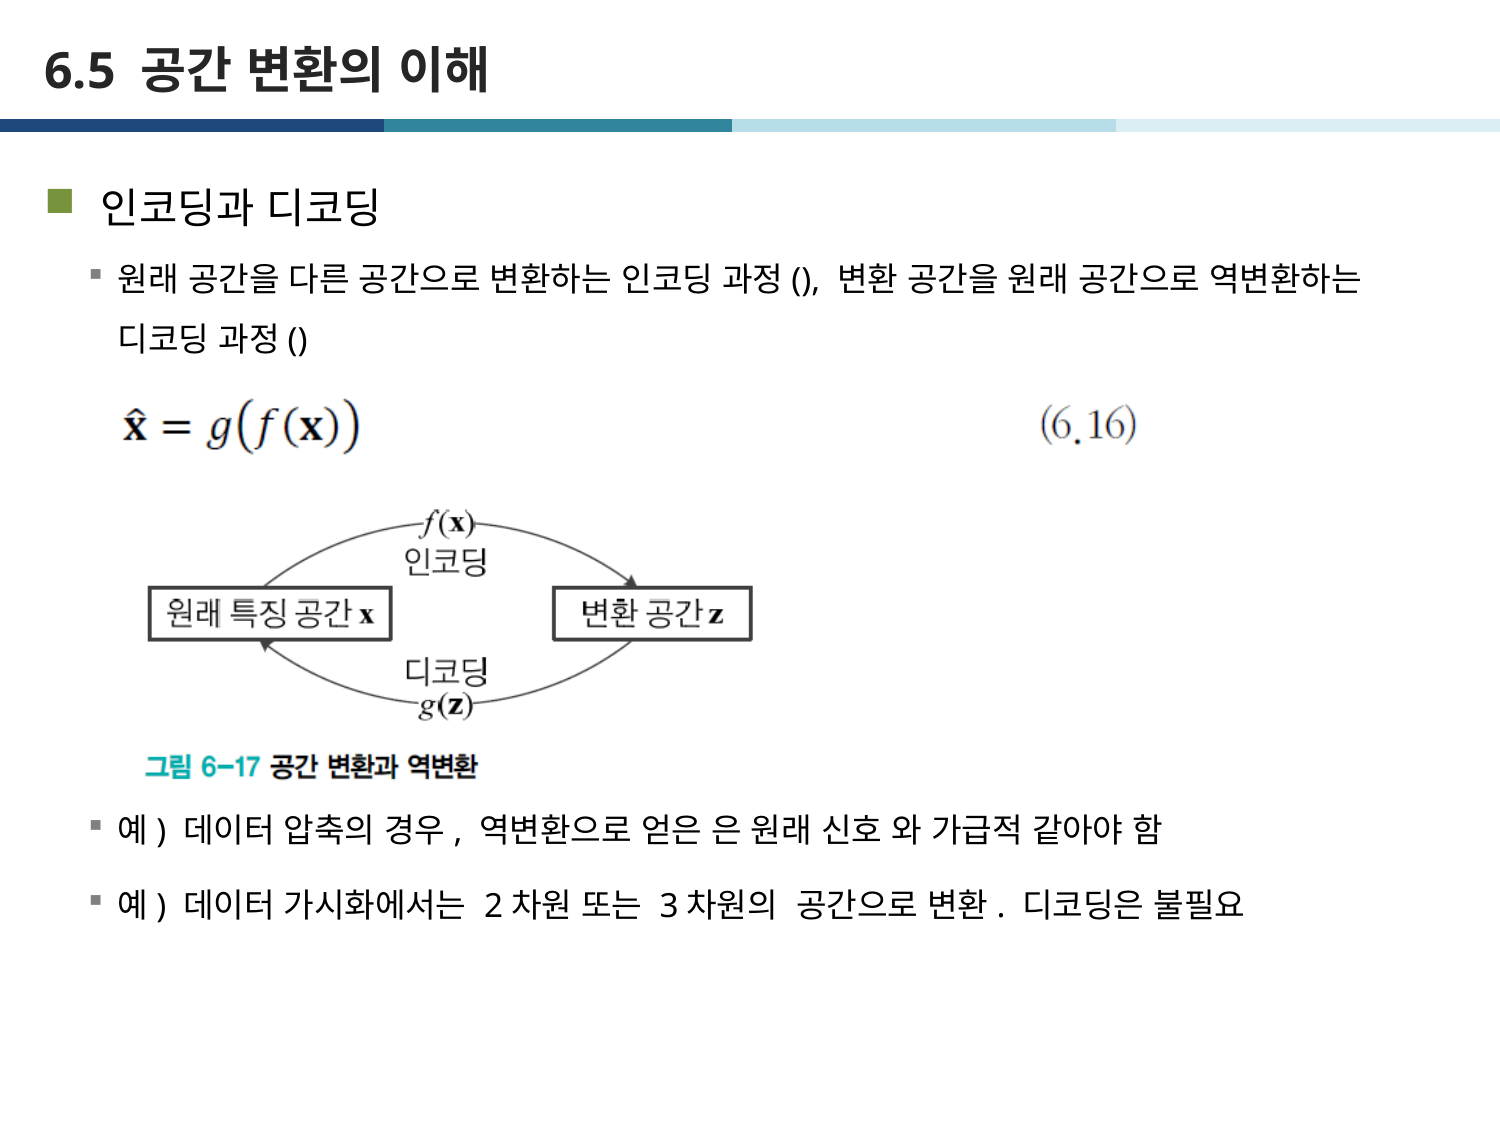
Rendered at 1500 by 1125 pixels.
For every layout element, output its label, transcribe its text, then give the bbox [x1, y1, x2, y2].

picture [135, 503, 763, 784]
title 6.5 공간 변환의 이해 [29, 23, 1270, 114]
picture [112, 385, 1144, 456]
